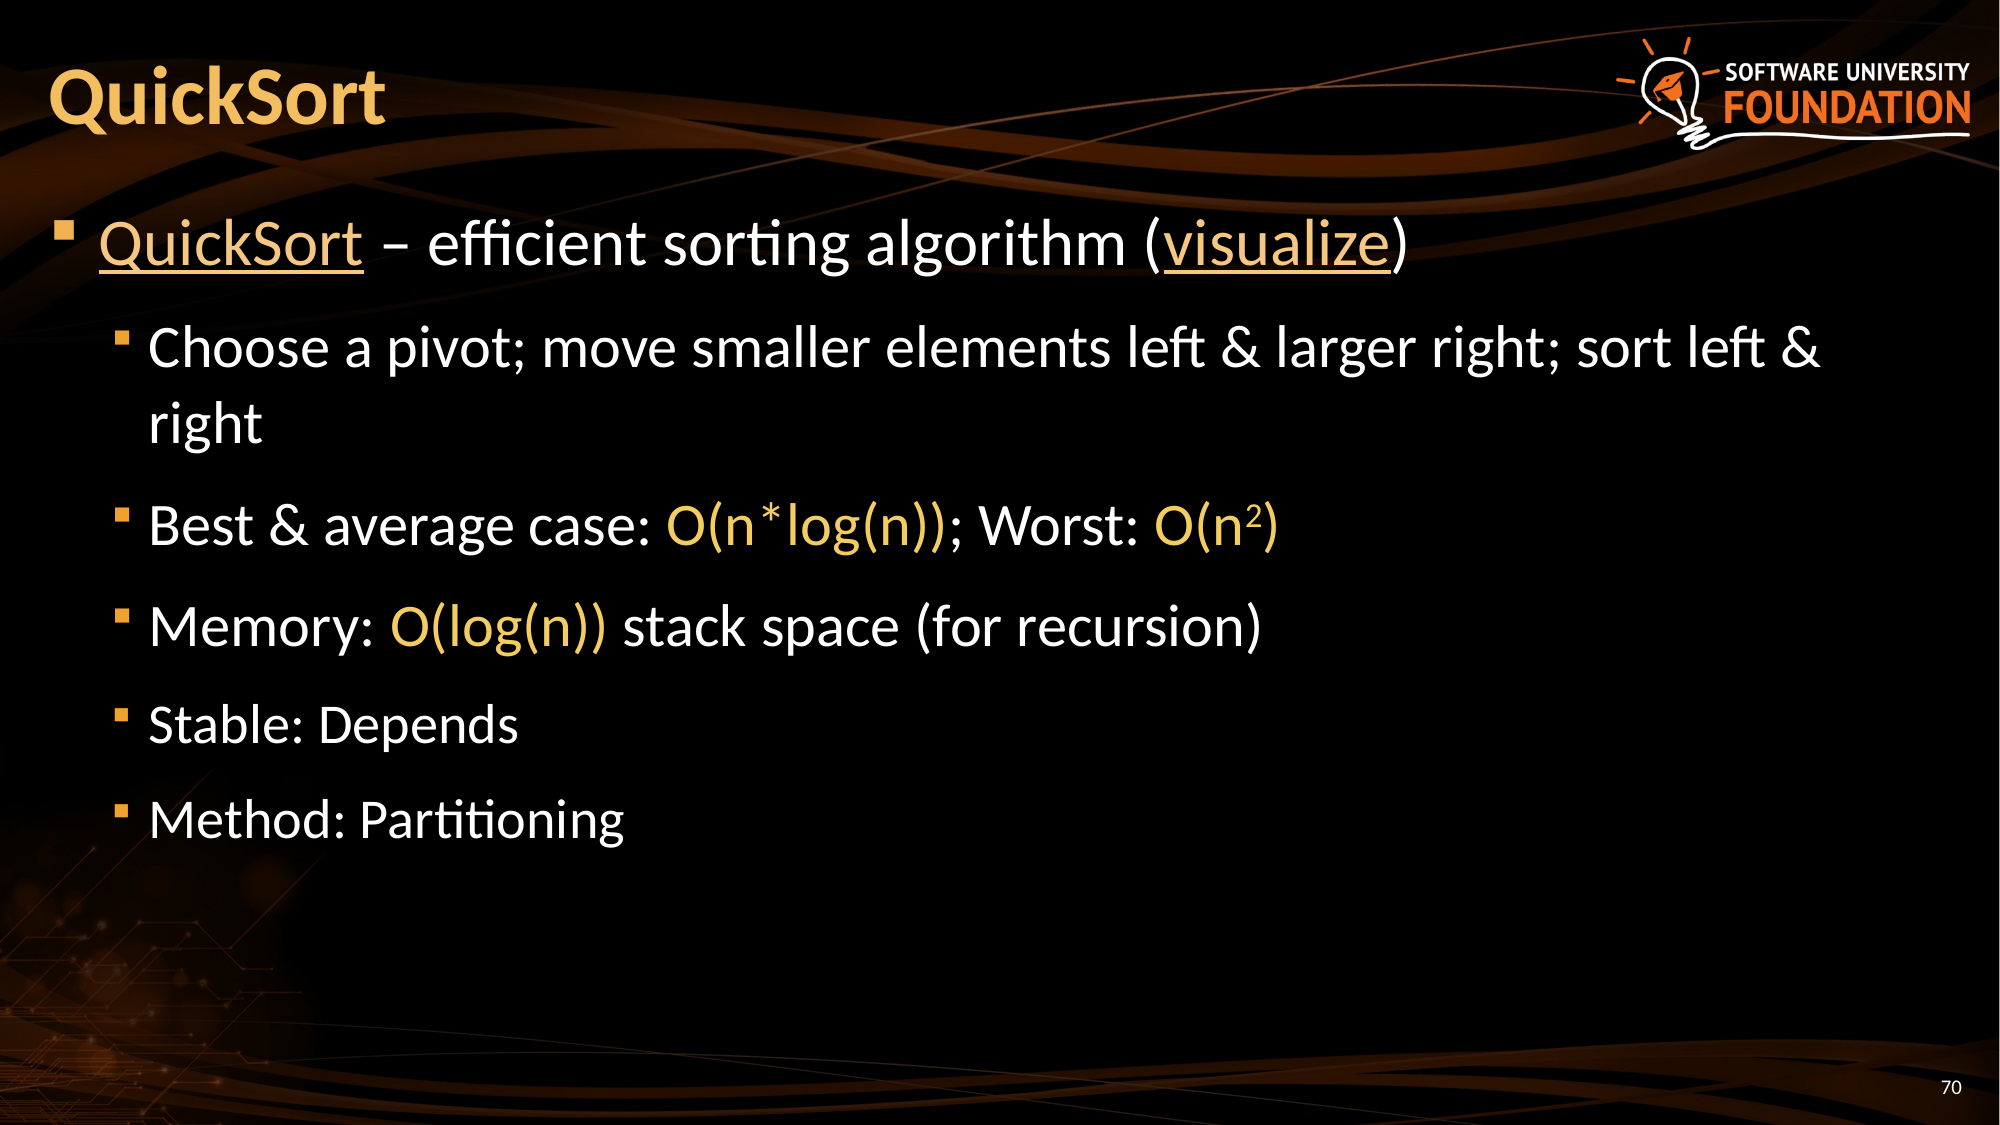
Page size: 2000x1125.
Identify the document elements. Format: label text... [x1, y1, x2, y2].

text_box QuickSort – efficient sorting algorithm (visualize) Choose a pivot; move smaller elements left & larger right; sort left & right Best & average case: O(n*log(n)); Worst: O(n2) Memory: O(log(n)) stack space (for recursion) Stable: Depends Method: Partitioning [31, 188, 1968, 1103]
slide_number 70 [1897, 1070, 1968, 1103]
title QuickSort [30, 6, 1602, 189]
picture [0, 0, 2000, 1125]
